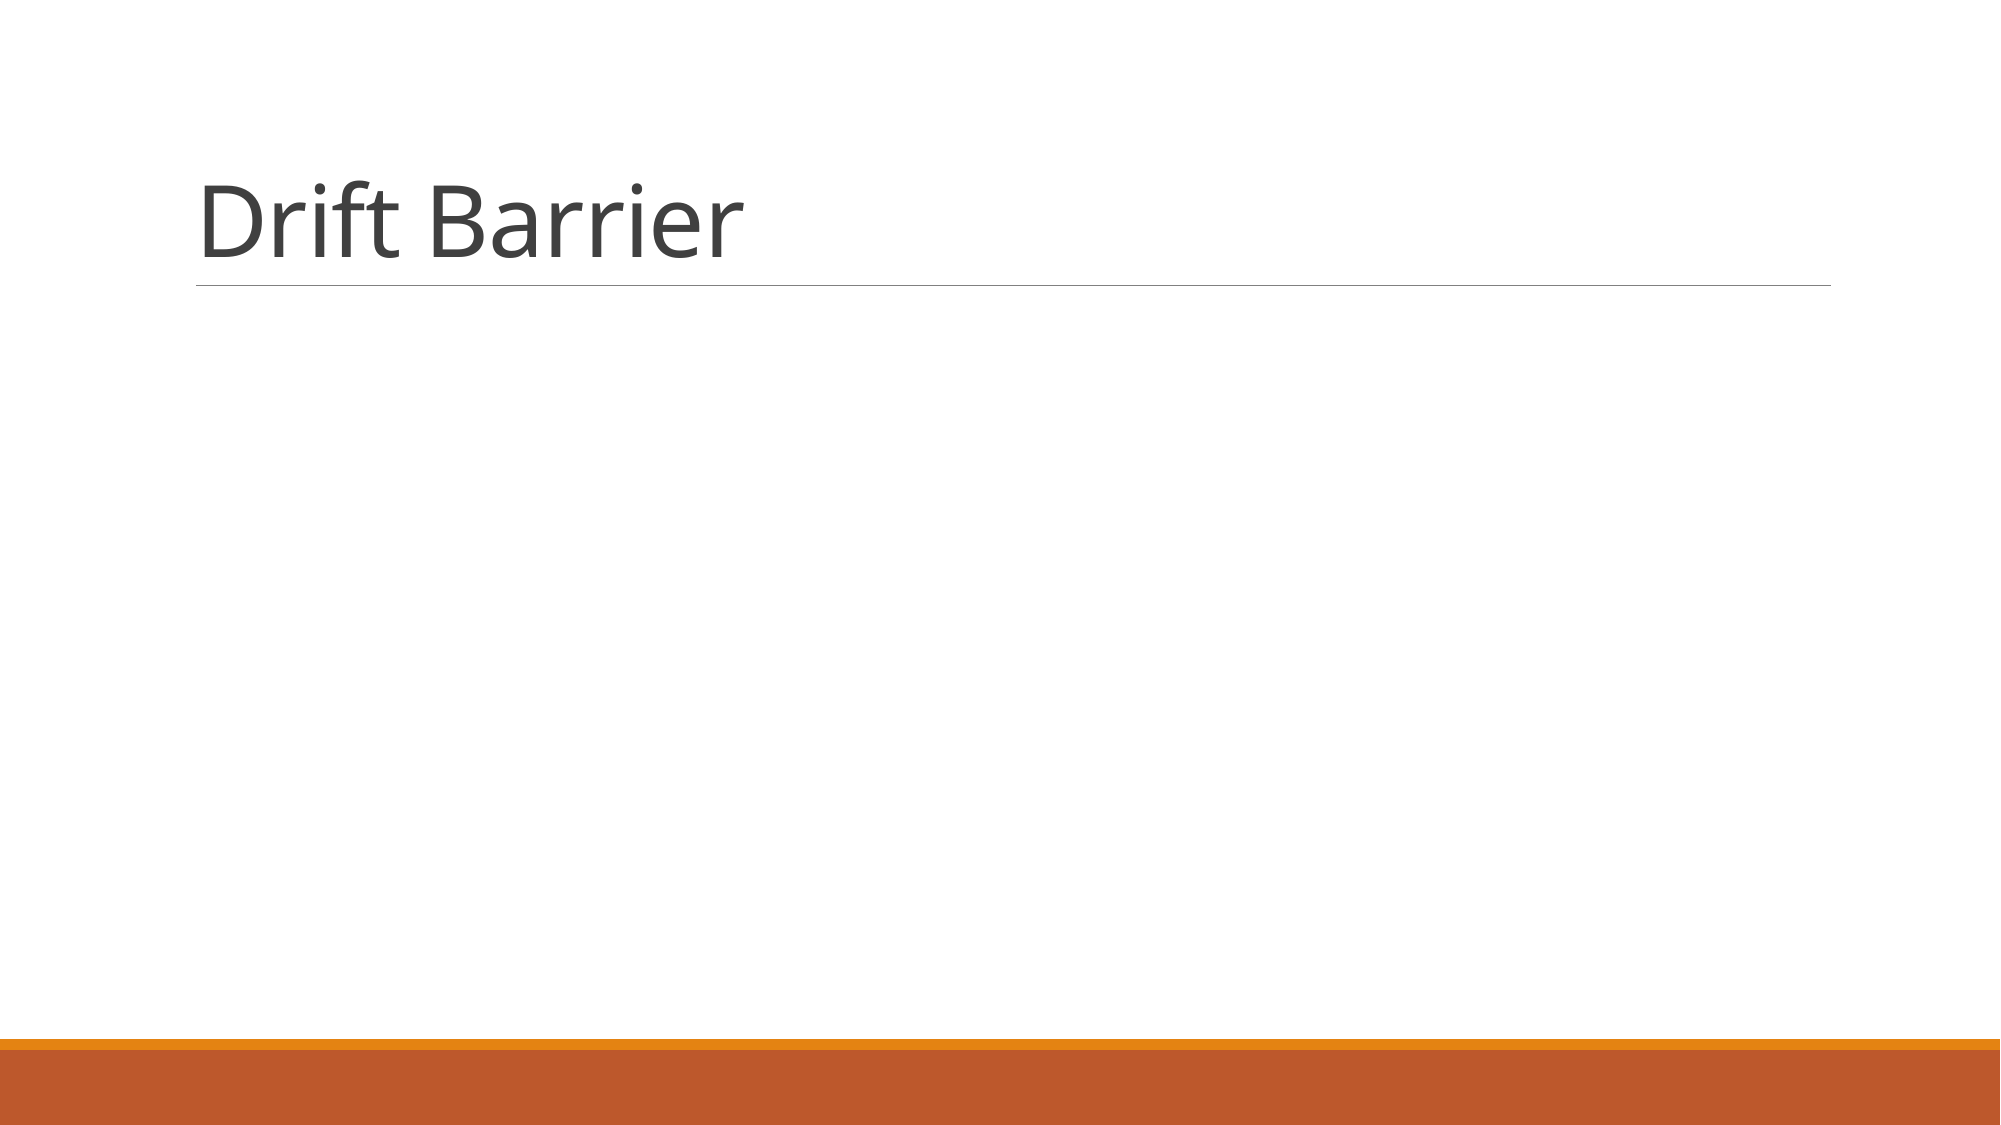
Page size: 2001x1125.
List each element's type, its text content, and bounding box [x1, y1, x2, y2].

title Drift Barrier [180, 47, 1830, 285]
